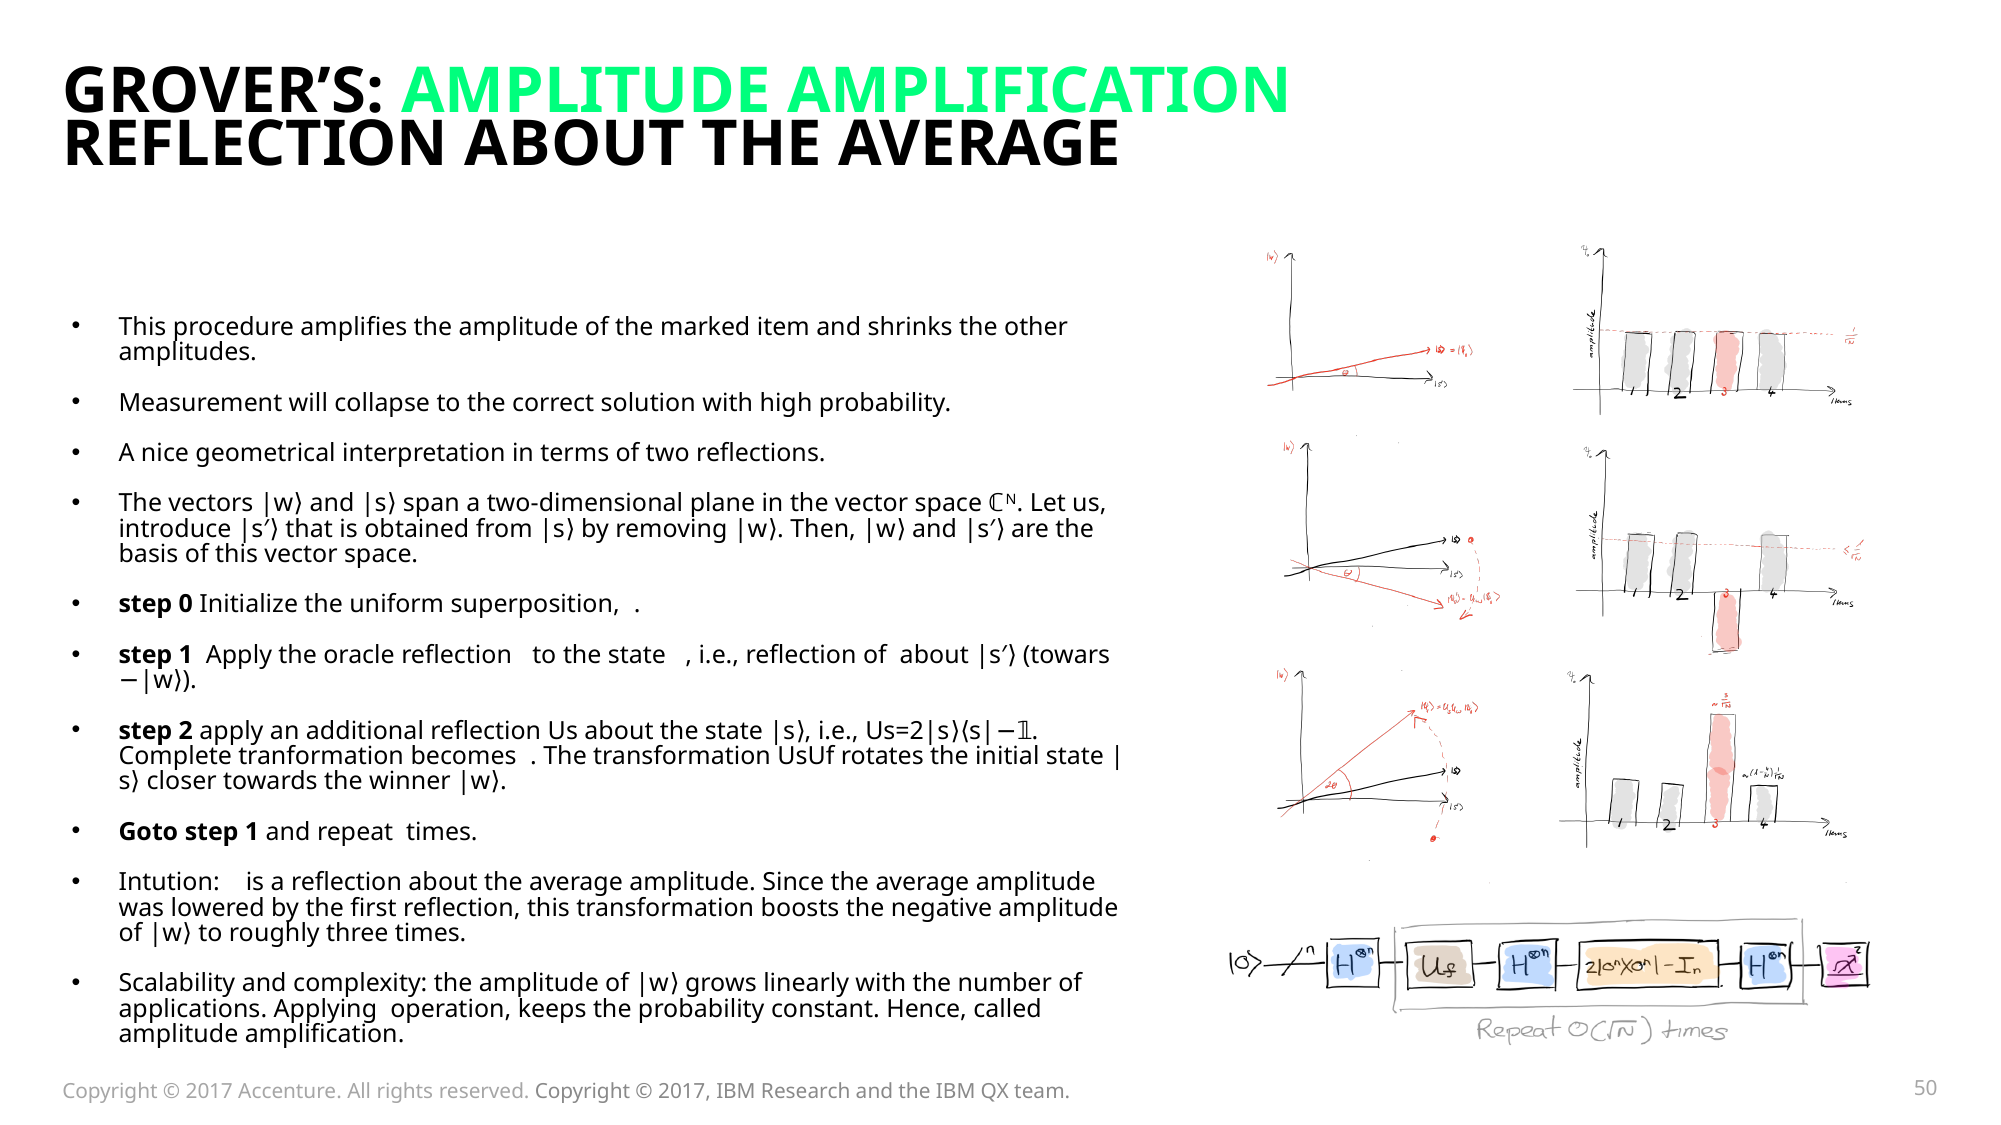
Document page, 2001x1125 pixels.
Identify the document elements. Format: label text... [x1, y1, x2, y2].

picture [1206, 904, 1916, 1066]
picture [1255, 223, 1896, 903]
title GROVER’s: Amplitude Amplification reflection about the AVERAGE [62, 62, 1830, 177]
slide_number 50 [1887, 1069, 1938, 1104]
footer Copyright © 2017 Accenture. All rights reserved. Copyright © 2017, IBM Research and the IBM QX team. [62, 1069, 1112, 1104]
